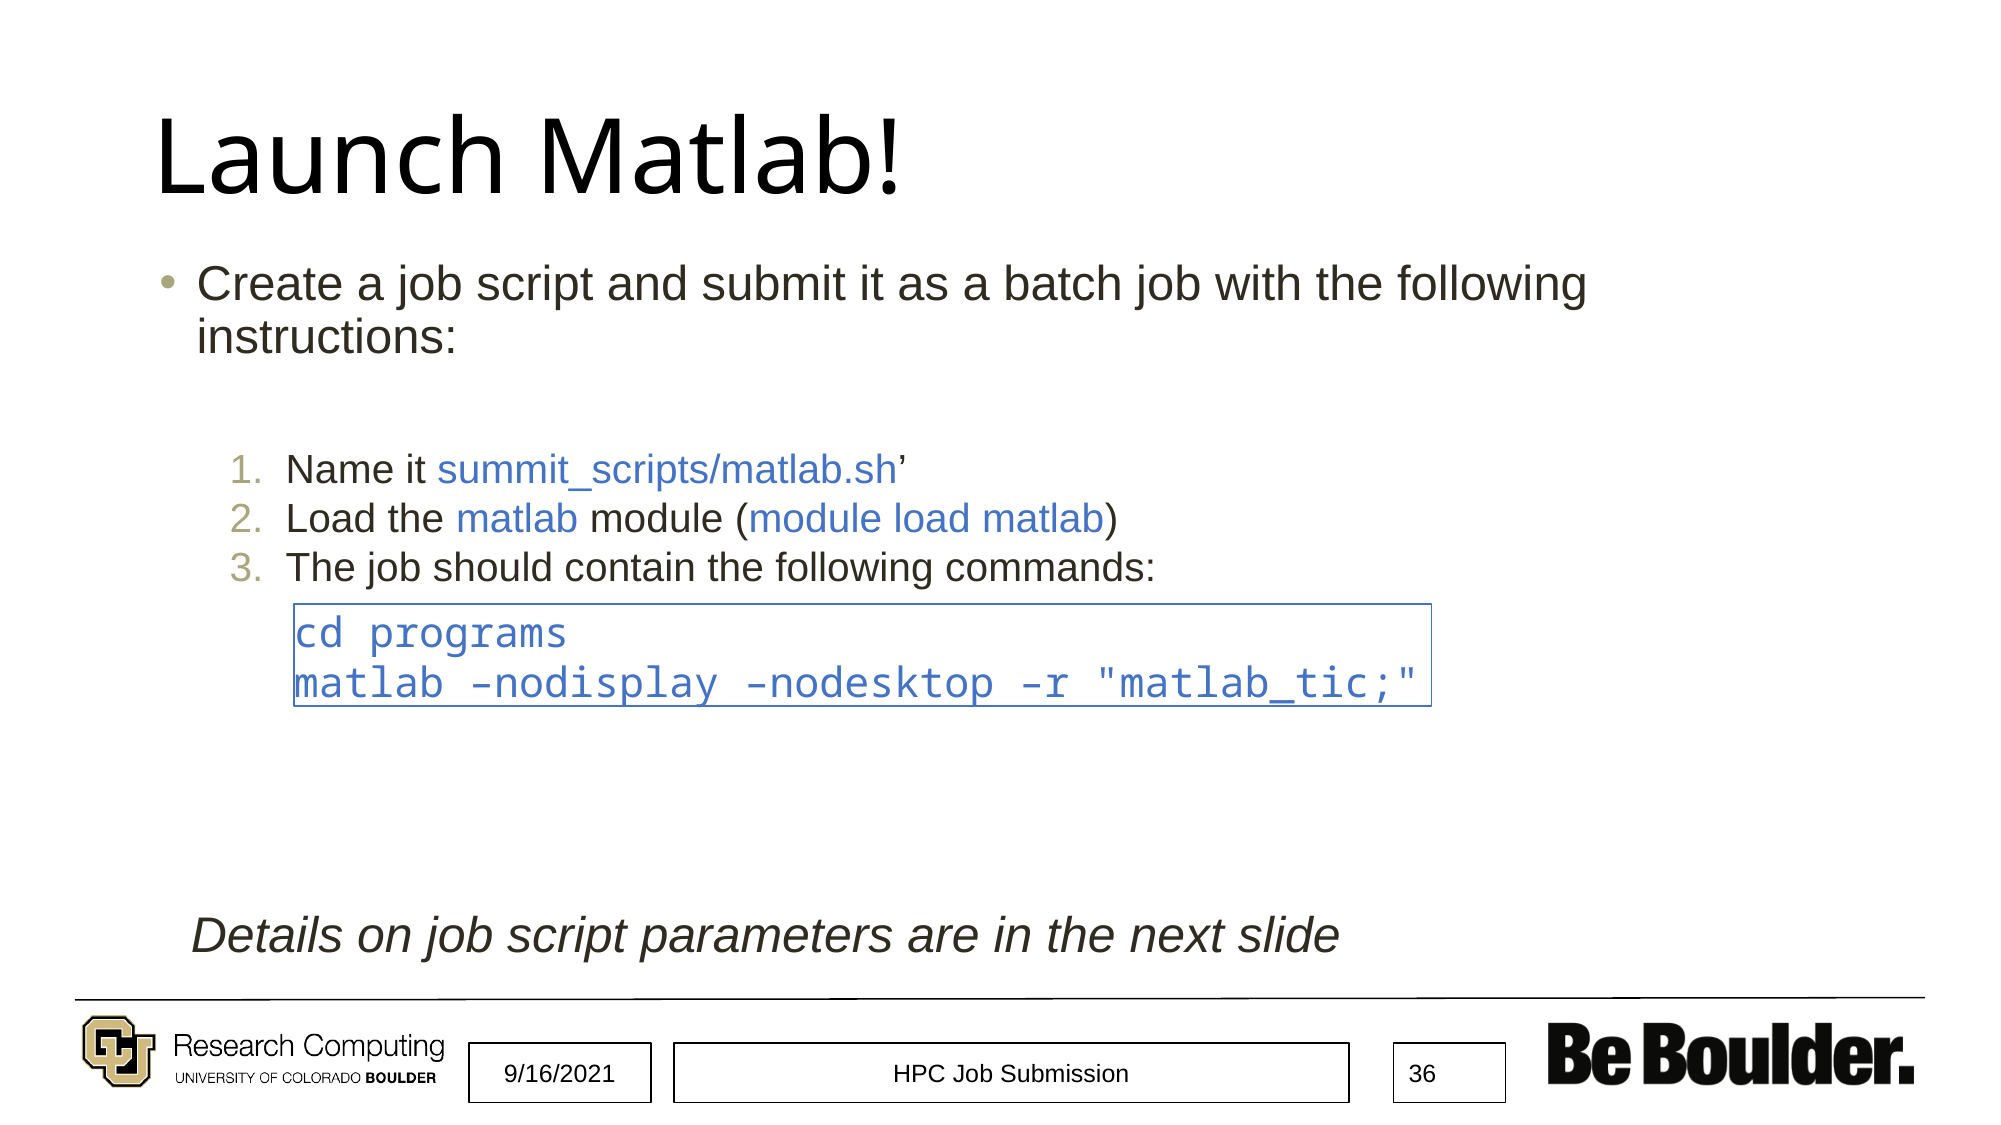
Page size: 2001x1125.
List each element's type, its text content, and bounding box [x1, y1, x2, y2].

slide_number ‹#› [1393, 1042, 1506, 1103]
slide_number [468, 1042, 652, 1103]
text_box Details on job script parameters are in the next slide [175, 894, 1464, 995]
list Create a job script and submit it as a batch job with the following instructions: Name it summit_scripts/matlab.sh’ Load the matlab module (module load matlab) The job should contain the following commands: [137, 250, 1863, 696]
title Launch Matlab! [137, 51, 1863, 250]
picture [1524, 1015, 1938, 1088]
footer HPC Job Submission [673, 1042, 1350, 1103]
text_box cd programs matlab –nodisplay –nodesktop –r "matlab_tic;" [293, 603, 1432, 706]
picture [81, 1015, 444, 1088]
